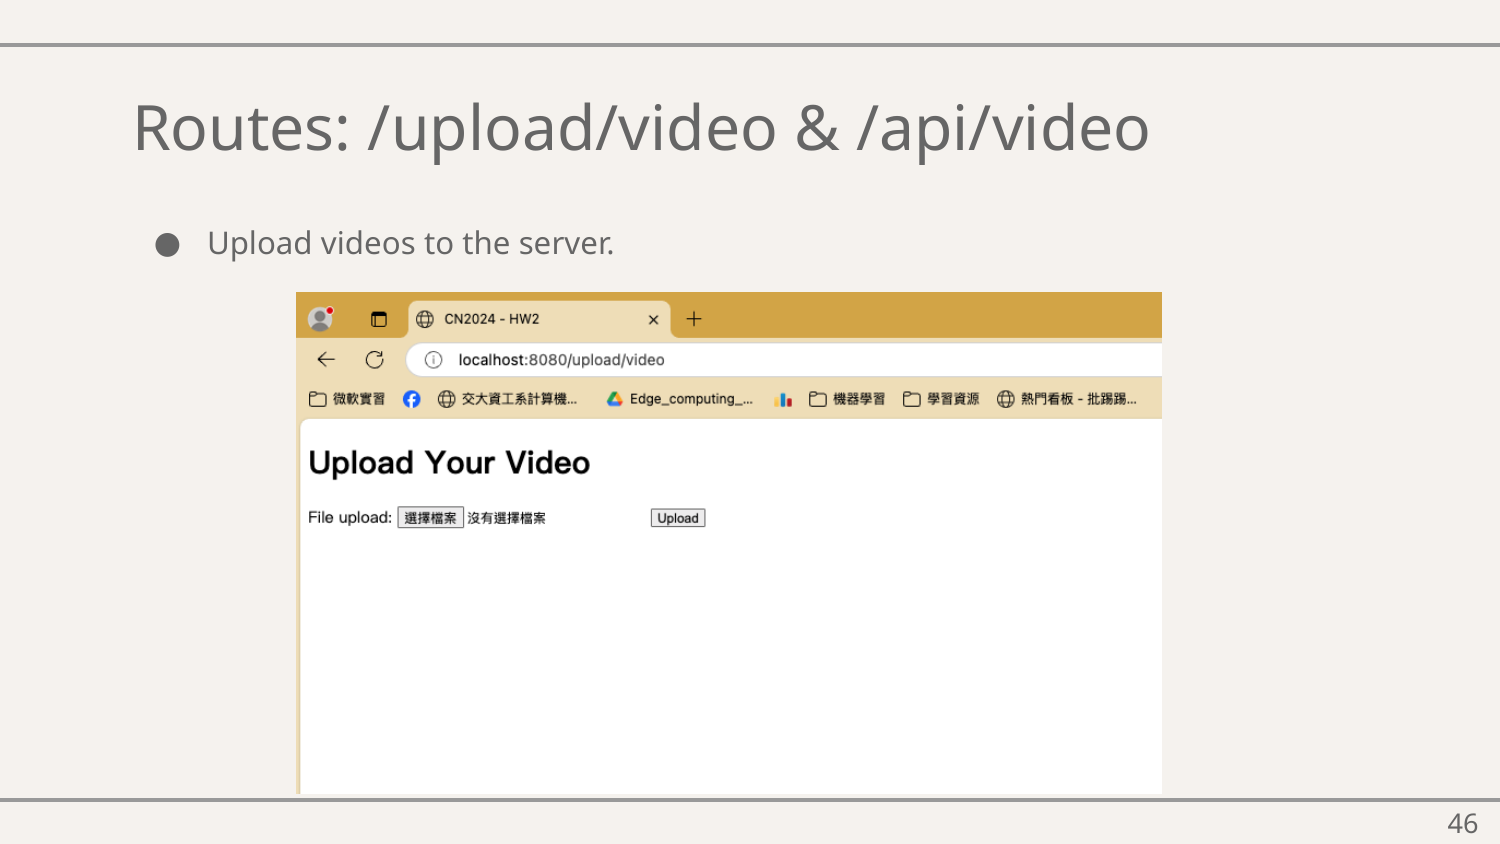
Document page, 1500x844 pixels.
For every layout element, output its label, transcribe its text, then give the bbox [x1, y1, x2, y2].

title Routes: /upload/video & /api/video [116, 72, 1342, 167]
subtitle Upload videos to the server. [116, 189, 1343, 293]
slide_number ‹#› [1403, 791, 1494, 844]
picture [296, 292, 1163, 794]
